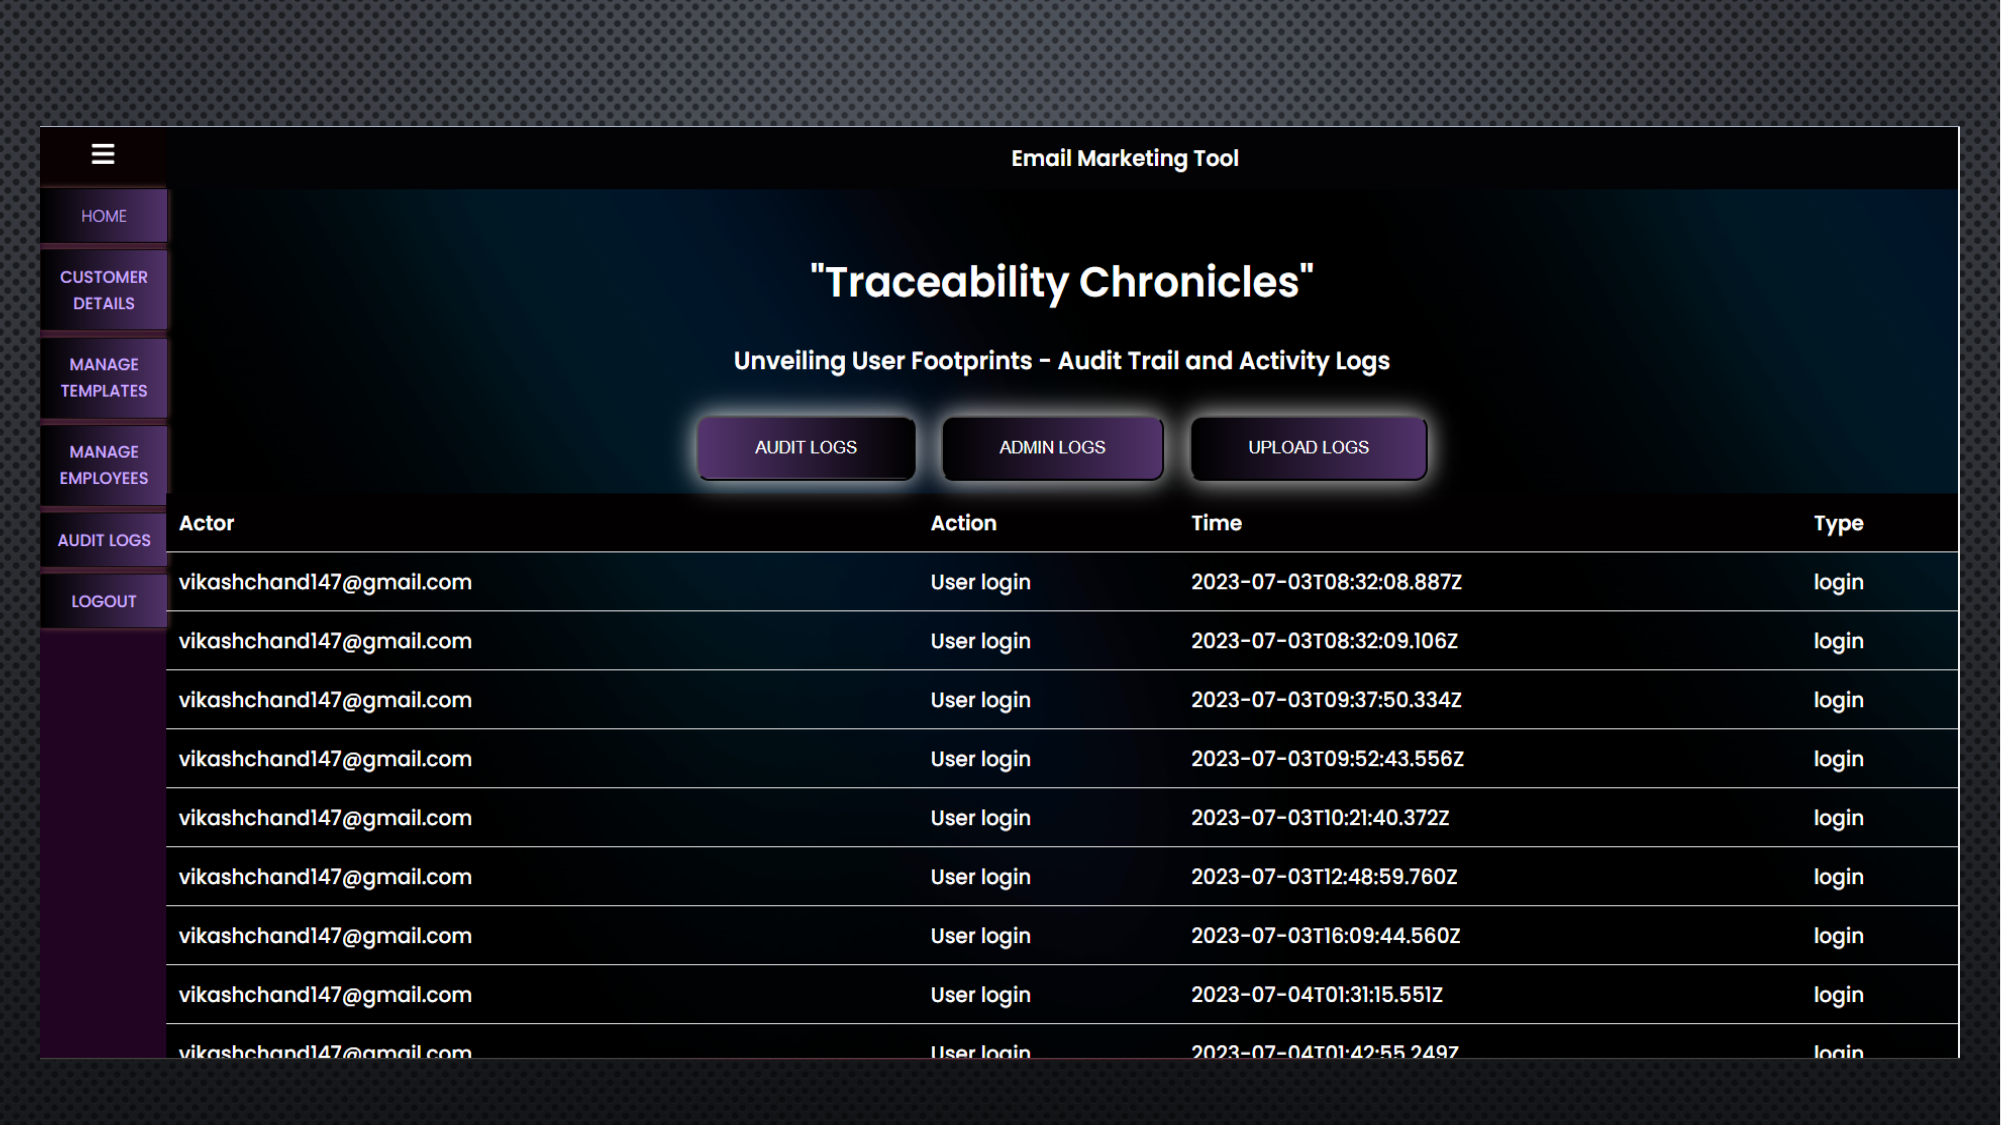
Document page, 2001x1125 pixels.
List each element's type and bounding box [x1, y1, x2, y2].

picture [40, 126, 1960, 1061]
